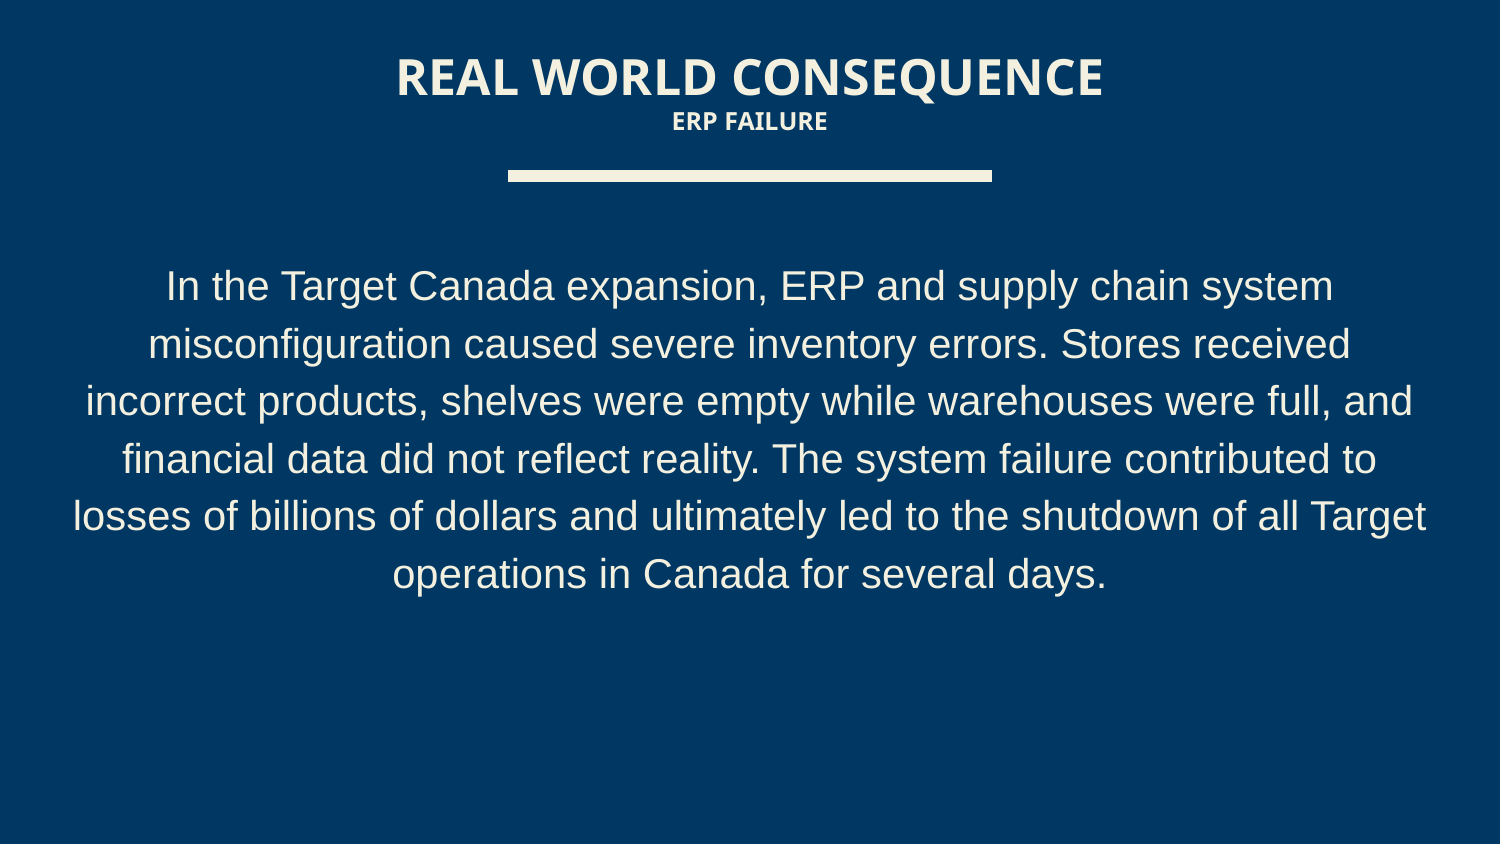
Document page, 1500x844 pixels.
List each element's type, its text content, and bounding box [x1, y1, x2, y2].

text_box In the Target Canada expansion, ERP and supply chain system misconfiguration caused severe inventory errors. Stores received incorrect products, shelves were empty while warehouses were full, and financial data did not reflect reality. The system failure contributed to losses of billions of dollars and ultimately led to the shutdown of all Target operations in Canada for several days. [66, 251, 1434, 597]
text_box REAL WORLD CONSEQUENCE ERP FAILURE [72, 45, 1428, 238]
